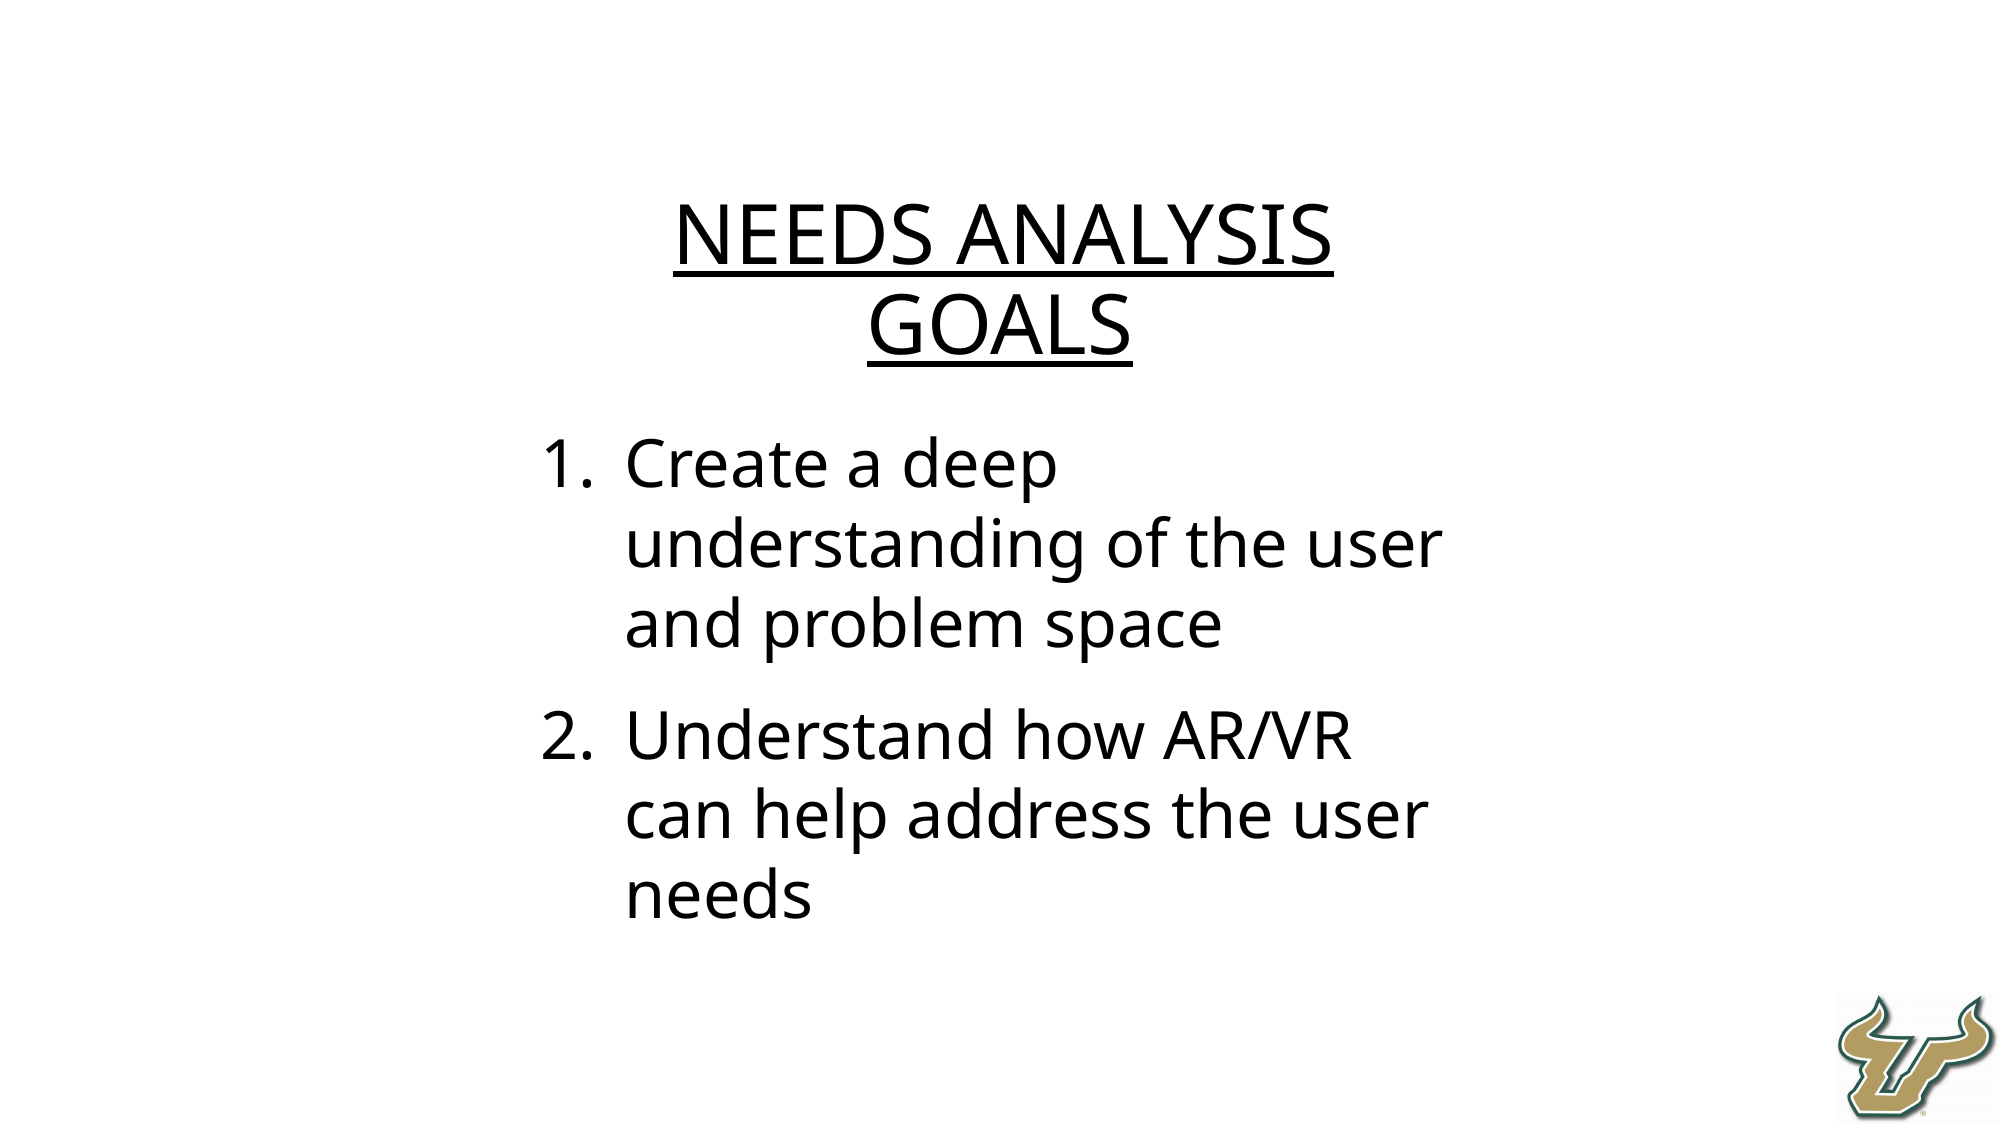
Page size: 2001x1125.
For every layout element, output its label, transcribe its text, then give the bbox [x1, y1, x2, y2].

picture [1835, 992, 2000, 1124]
list Needs Analysis Goals Create a deep understanding of the user and problem space Understand how AR/VR can help address the user needs [525, 135, 1475, 990]
